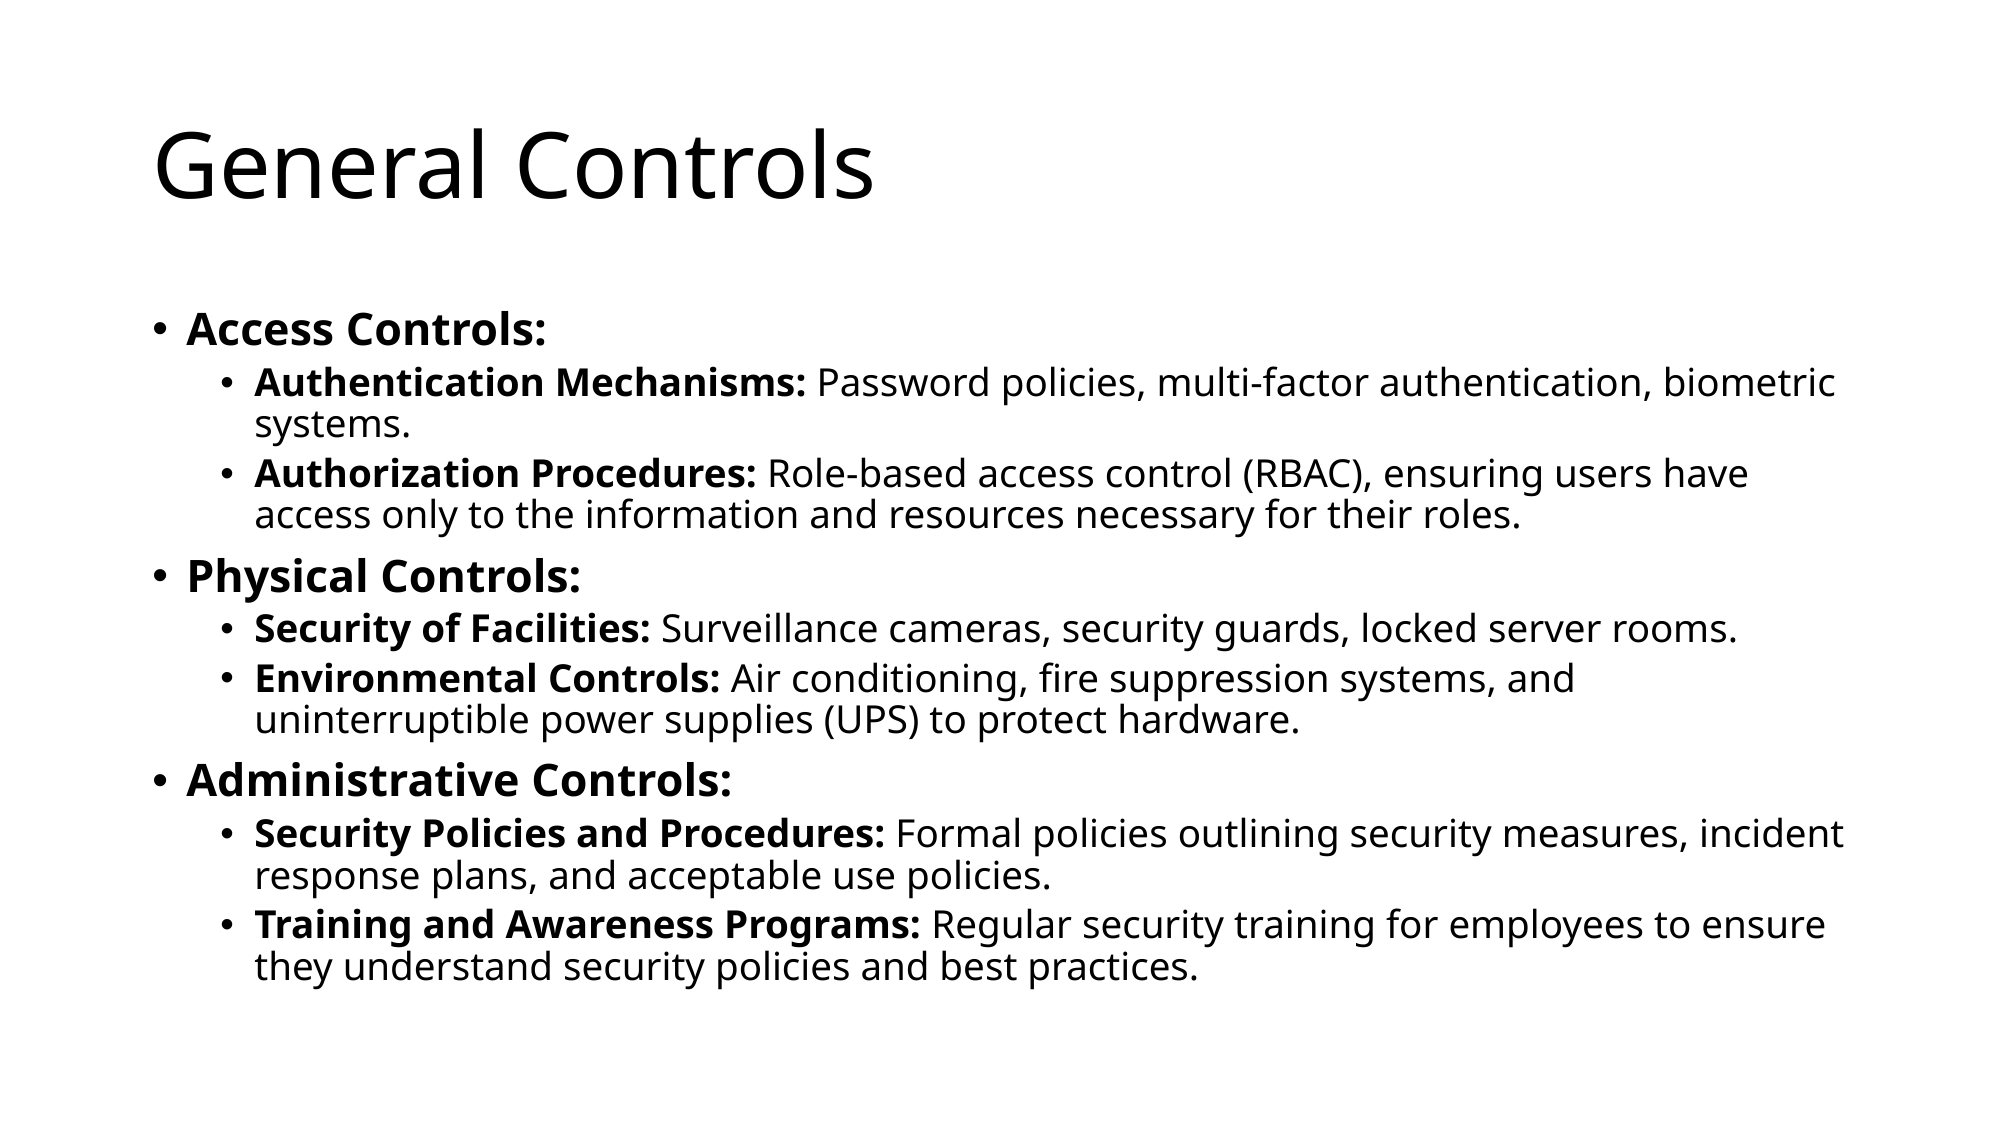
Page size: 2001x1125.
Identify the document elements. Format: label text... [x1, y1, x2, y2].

list Access Controls: Authentication Mechanisms: Password policies, multi-factor authentication, biometric systems. Authorization Procedures: Role-based access control (RBAC), ensuring users have access only to the information and resources necessary for their roles. Physical Controls: Security of Facilities: Surveillance cameras, security guards, locked server rooms. Environmental Controls: Air conditioning, fire suppression systems, and uninterruptible power supplies (UPS) to protect hardware. Administrative Controls: Security Policies and Procedures: Formal policies outlining security measures, incident response plans, and acceptable use policies. Training and Awareness Programs: Regular security training for employees to ensure they understand security policies and best practices. [137, 299, 1863, 1014]
title General Controls [137, 59, 1863, 278]
